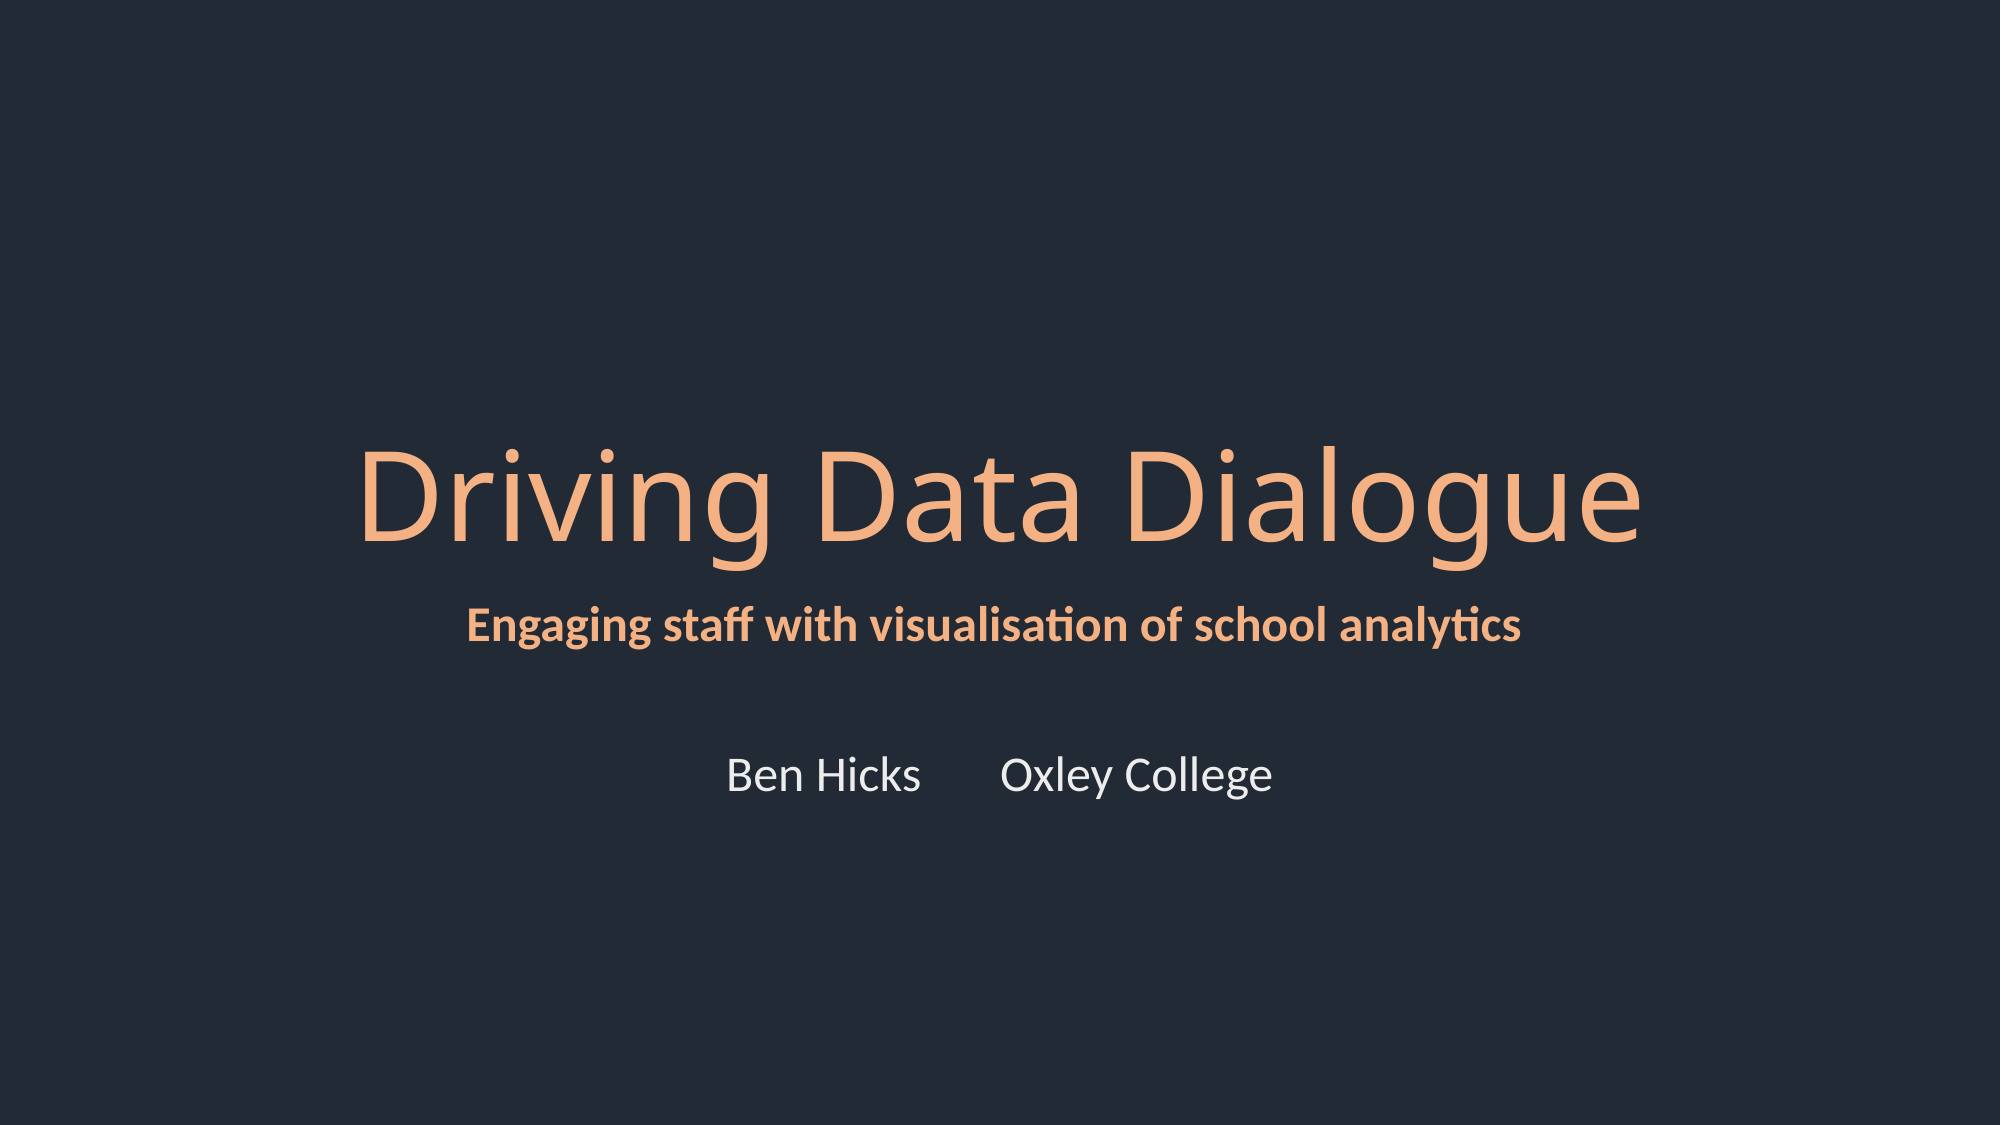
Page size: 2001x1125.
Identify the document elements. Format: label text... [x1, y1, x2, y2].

title Driving Data Dialogue [249, 184, 1750, 576]
subtitle Engaging staff with visualisation of school analytics Ben Hicks Oxley College [249, 590, 1750, 863]
